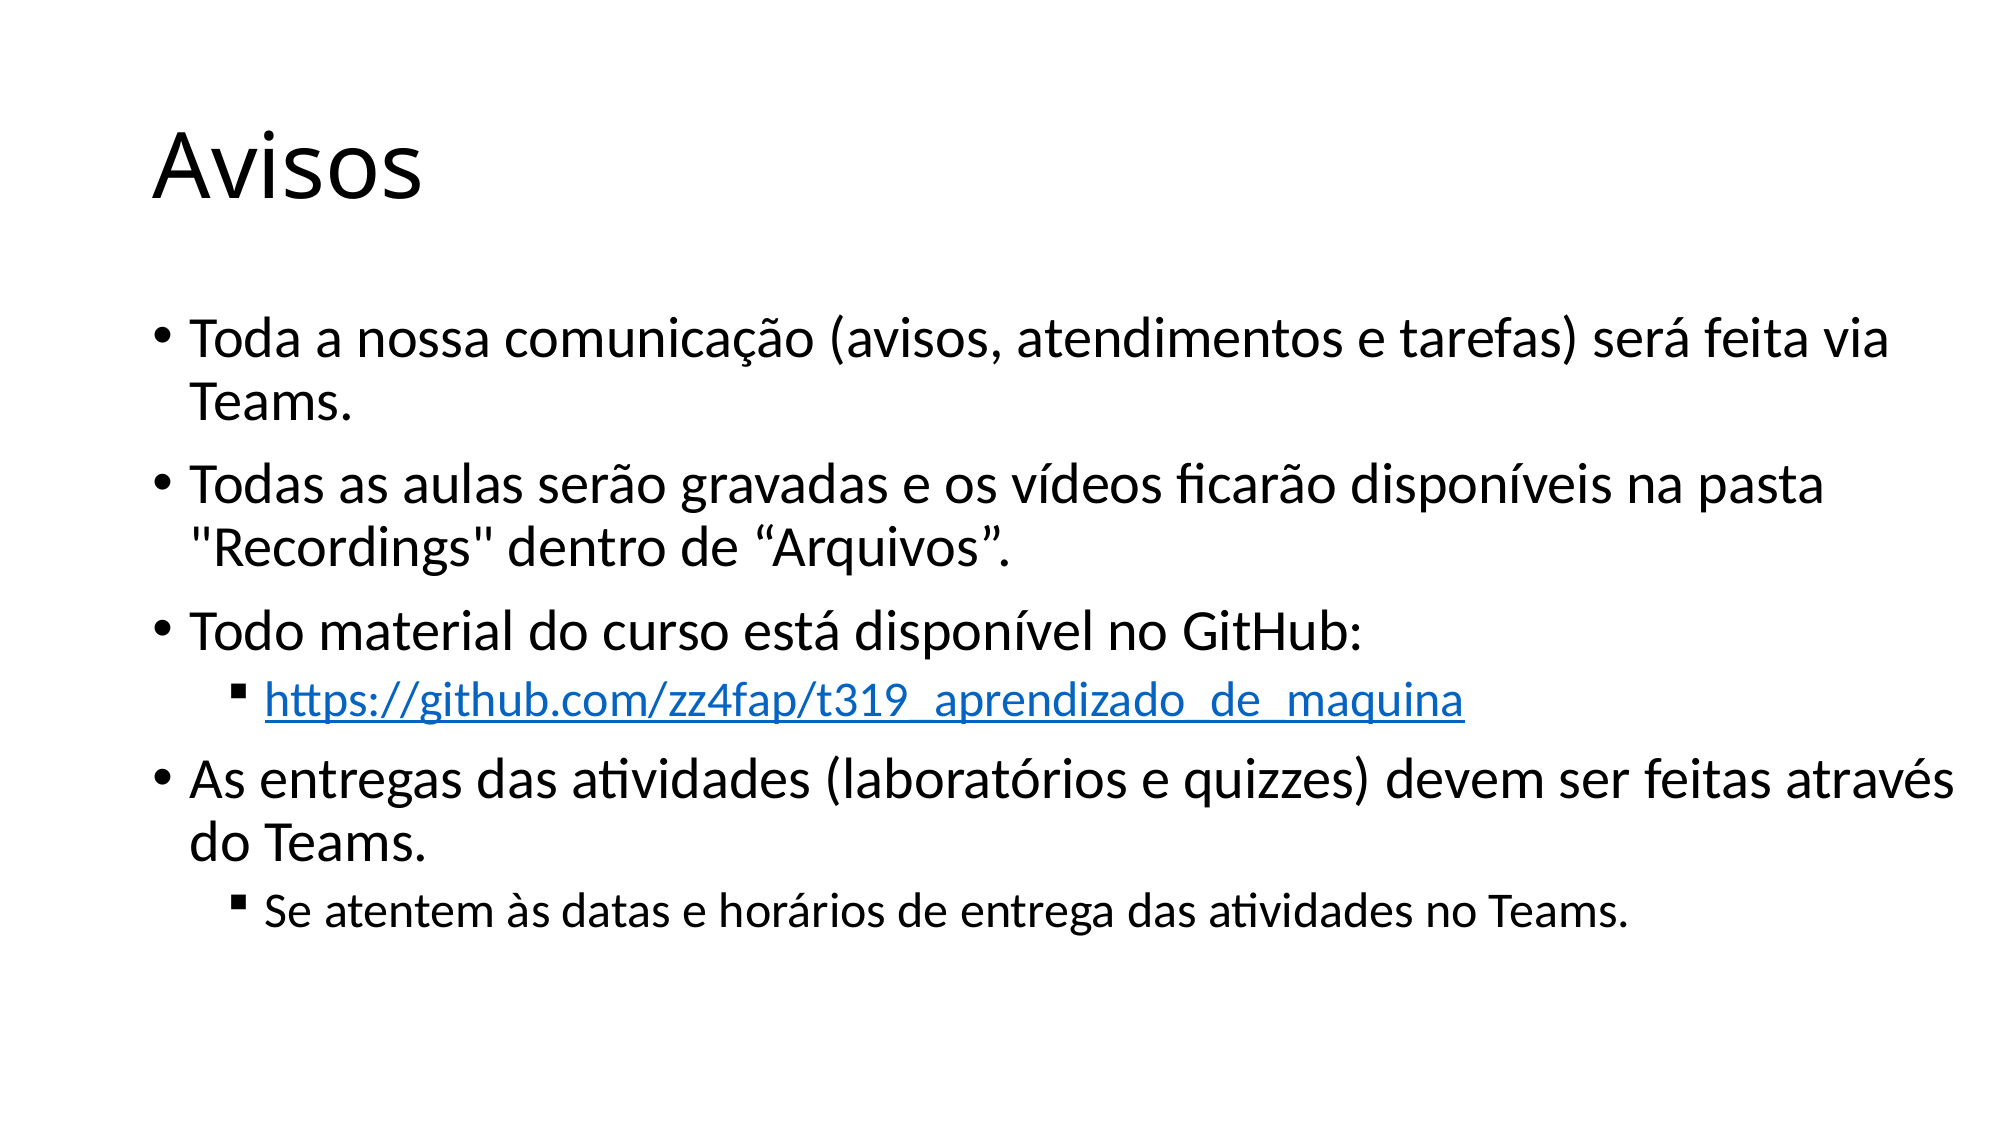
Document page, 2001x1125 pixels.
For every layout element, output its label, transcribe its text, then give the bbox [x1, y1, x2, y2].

title Avisos [137, 59, 1863, 278]
list Toda a nossa comunicação (avisos, atendimentos e tarefas) será feita via Teams. Todas as aulas serão gravadas e os vídeos ficarão disponíveis na pasta "Recordings" dentro de “Arquivos”. Todo material do curso está disponível no GitHub: https://github.com/zz4fap/t319_aprendizado_de_maquina As entregas das atividades (laboratórios e quizzes) devem ser feitas através do Teams. Se atentem às datas e horários de entrega das atividades no Teams. [137, 299, 1981, 1125]
